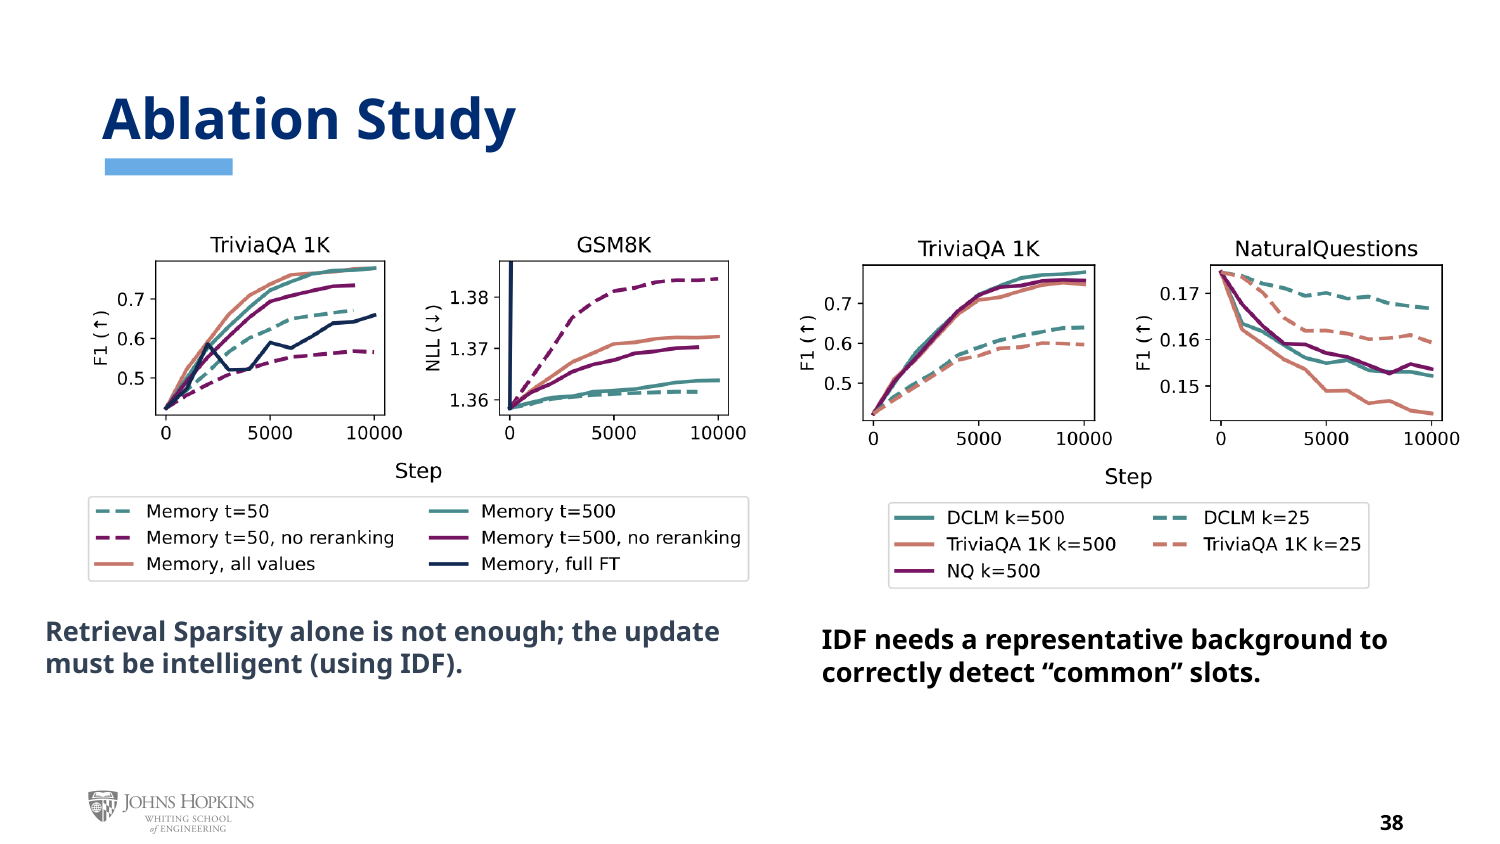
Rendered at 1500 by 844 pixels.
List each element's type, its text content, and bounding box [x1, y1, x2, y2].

picture [780, 225, 1467, 596]
text_box IDF needs a representative background to correctly detect “common” slots. [806, 607, 1461, 719]
picture [45, 225, 763, 596]
text_box Retrieval Sparsity alone is not enough; the update must be intelligent (using IDF). [45, 613, 781, 712]
title Ablation Study [87, 17, 1414, 159]
